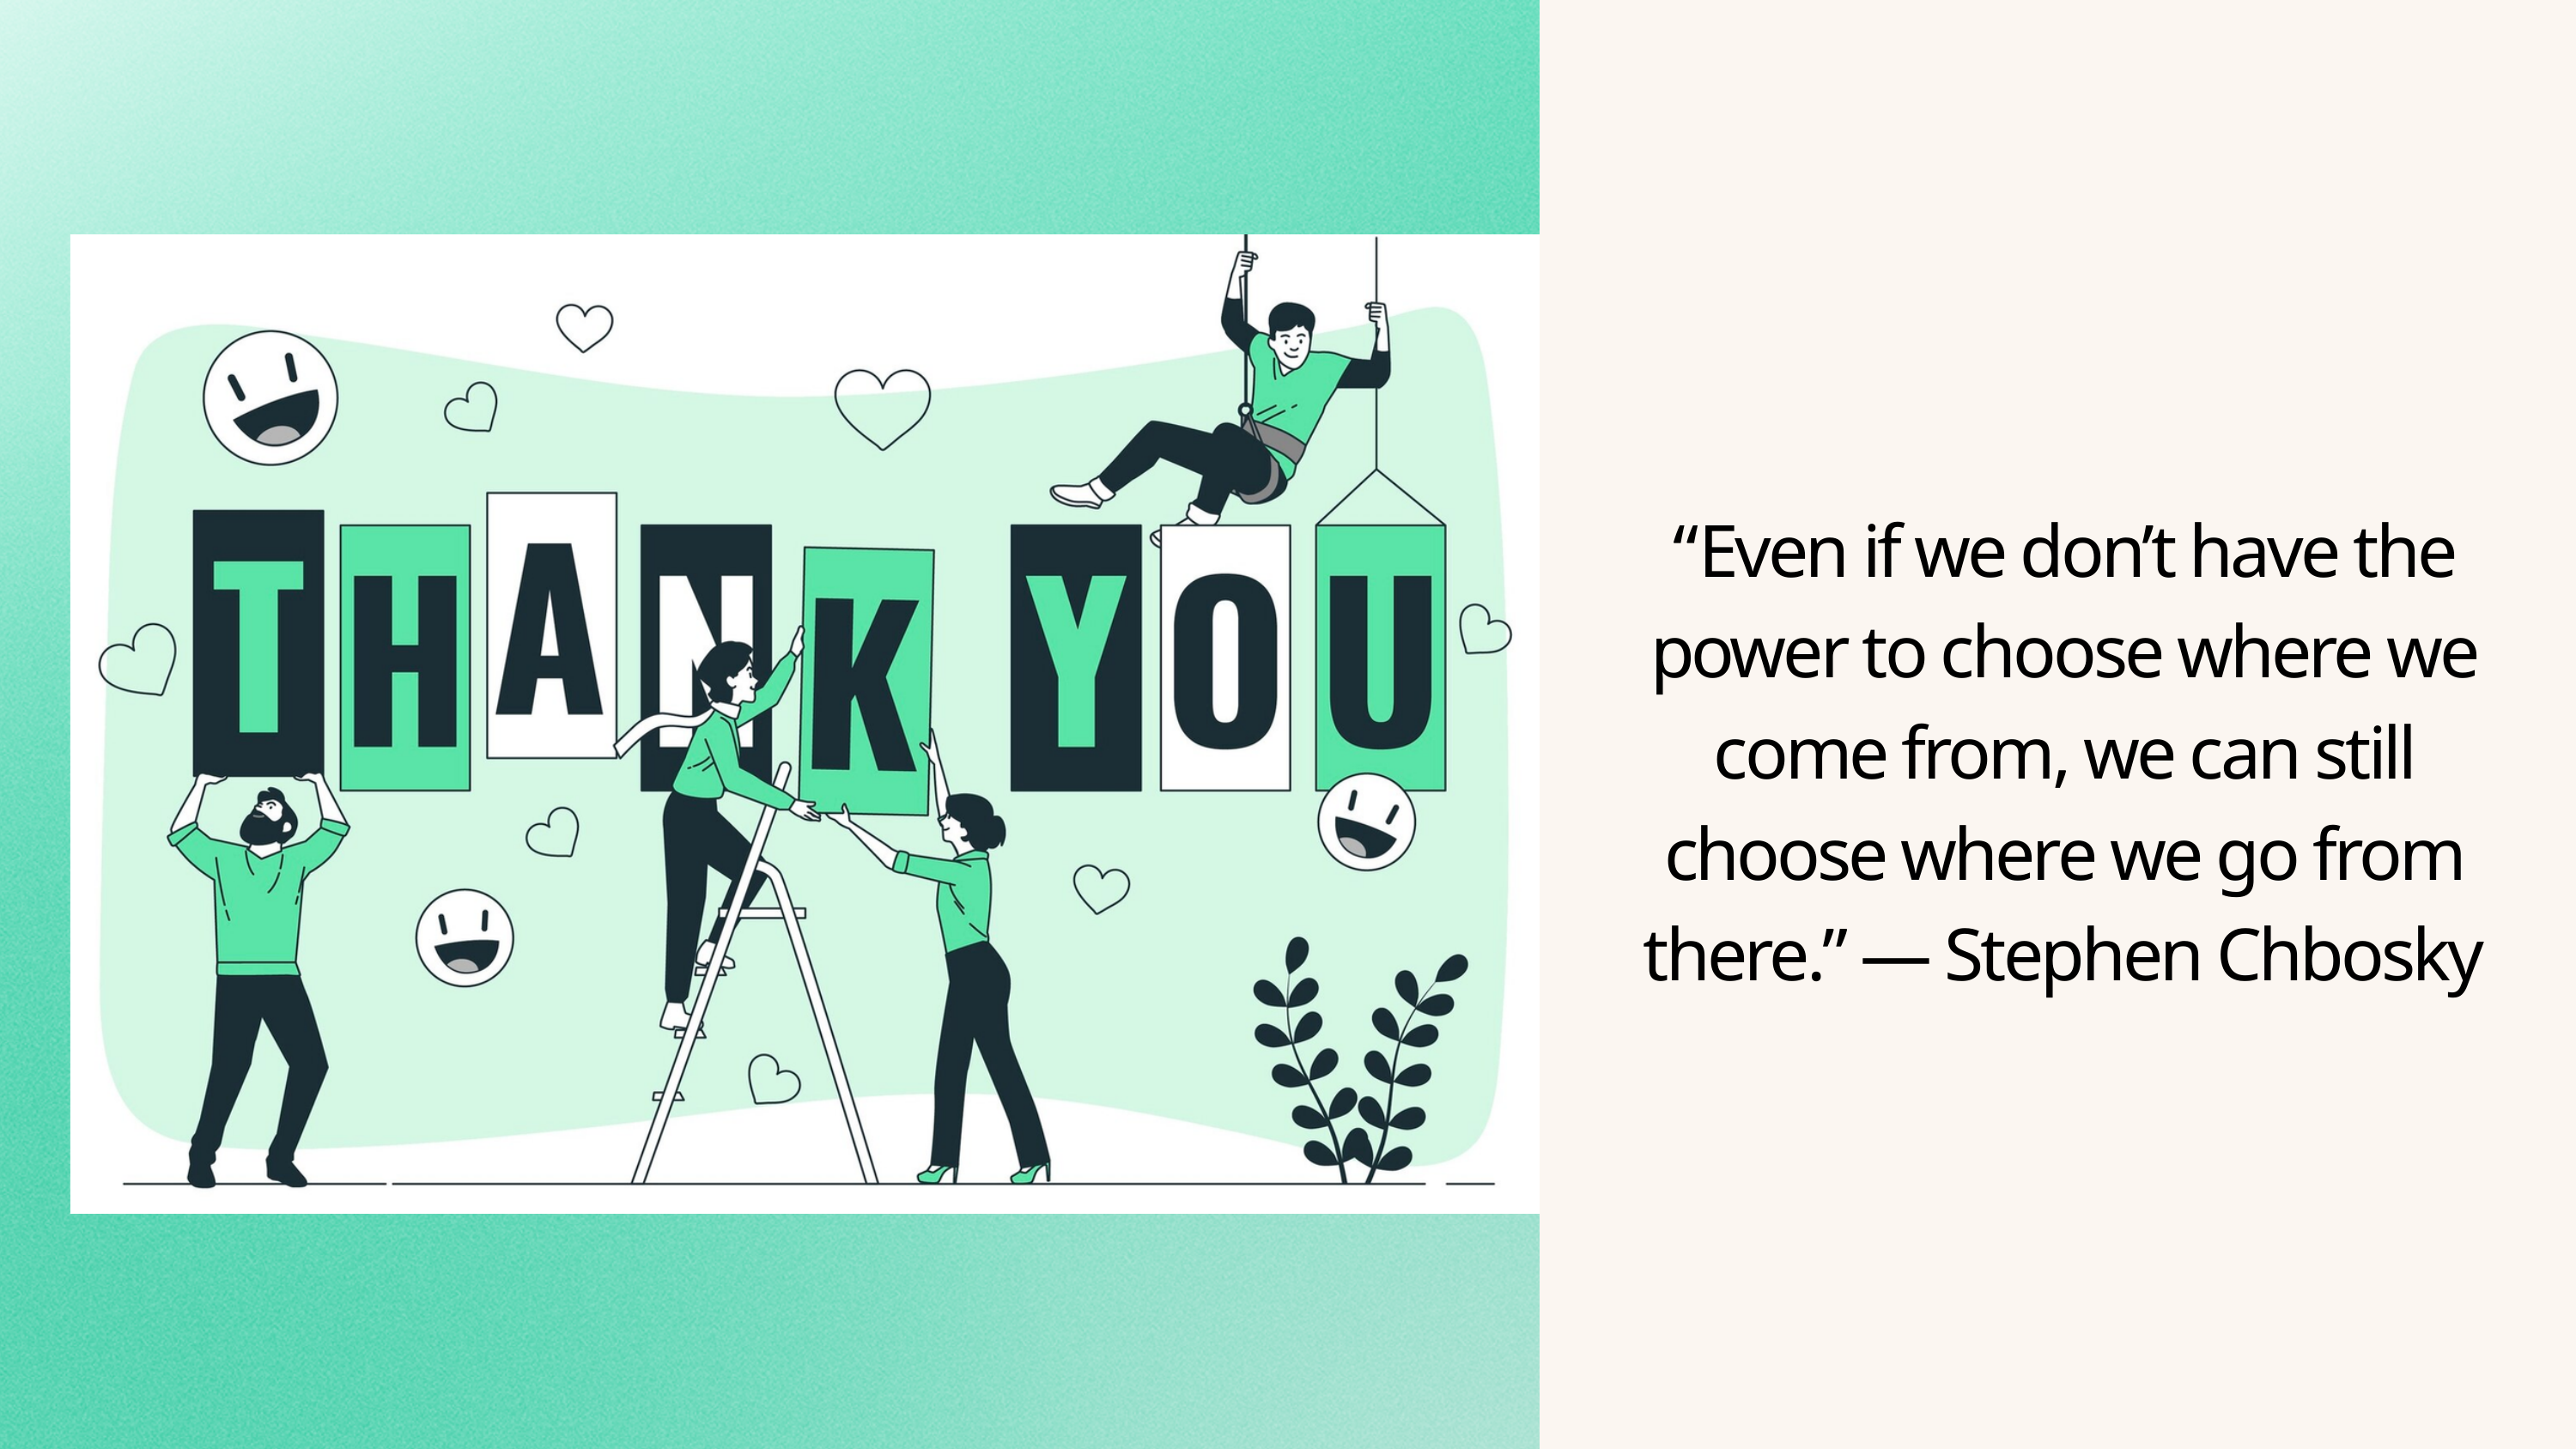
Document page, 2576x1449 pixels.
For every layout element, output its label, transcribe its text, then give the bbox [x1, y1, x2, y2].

text_box [0, 0, 1540, 1449]
text_box [70, 234, 1540, 1215]
text_box “Even if we don’t have the power to choose where we come from, we can still choose where we go from there.” — Stephen Chbosky [1636, 490, 2492, 996]
